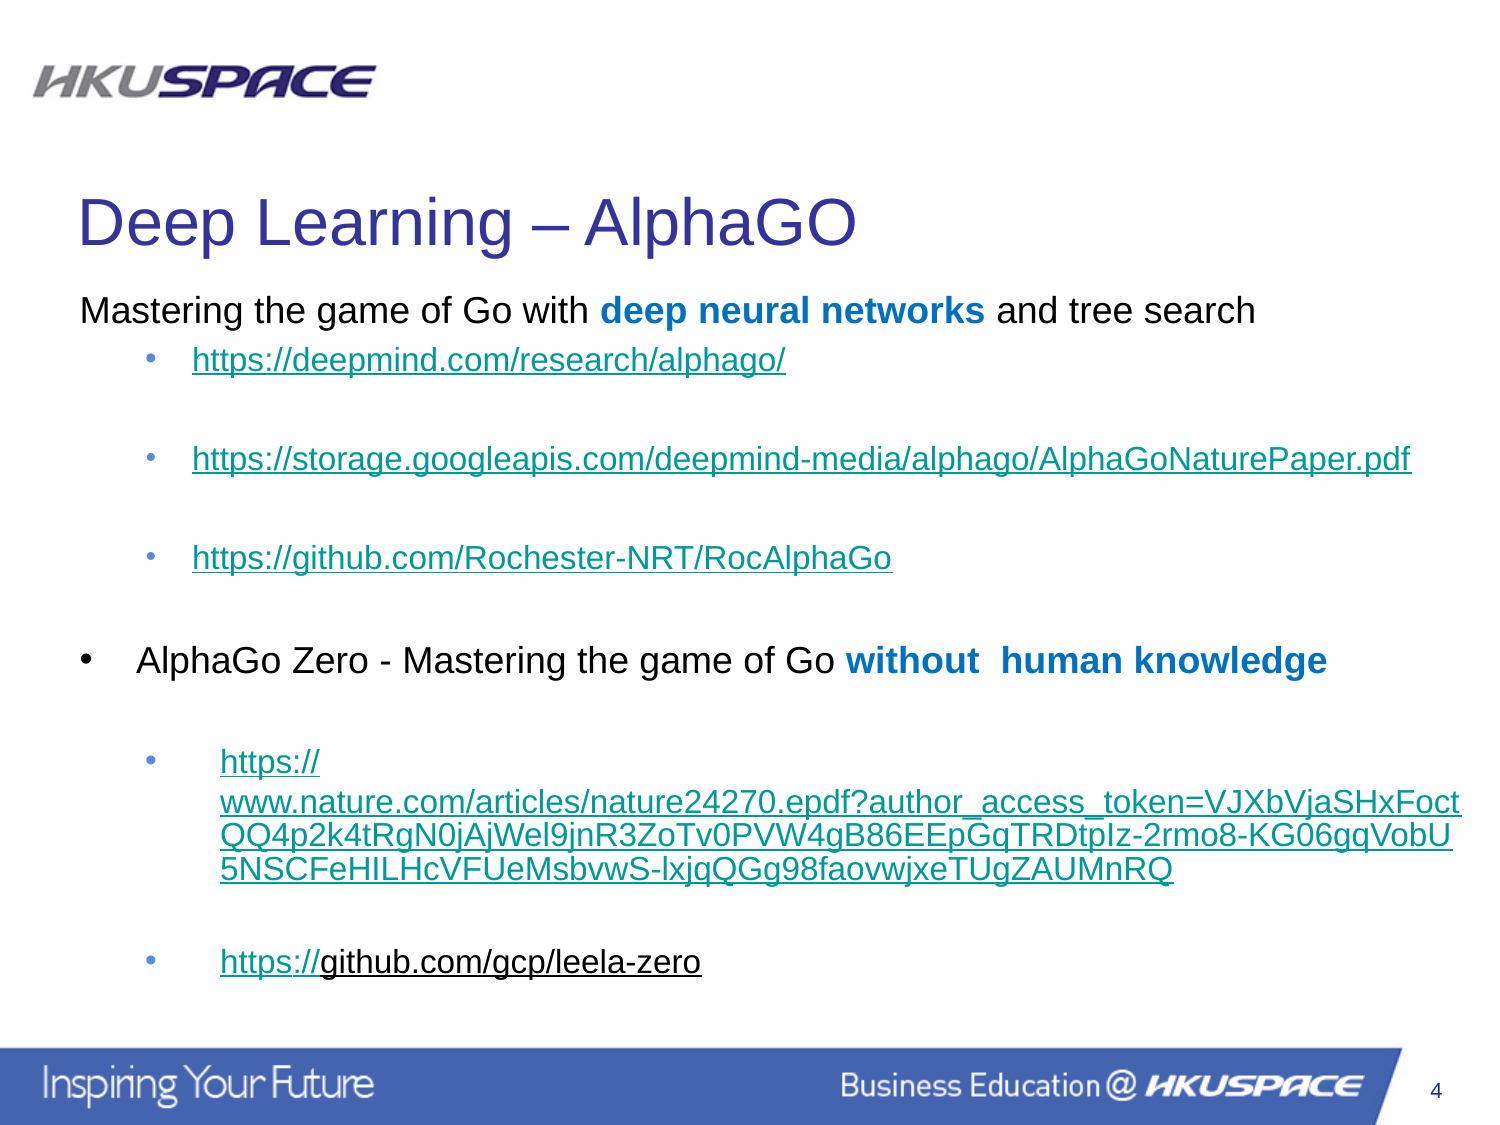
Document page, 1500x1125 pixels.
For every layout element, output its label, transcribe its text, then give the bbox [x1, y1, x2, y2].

picture [0, 0, 1500, 1125]
slide_number 4 [1415, 1070, 1499, 1125]
text_box Mastering the game of Go with deep neural networks and tree search https://deepmind.com/research/alphago/ https://storage.googleapis.com/deepmind-media/alphago/AlphaGoNaturePaper.pdf https://github.com/Rochester-NRT/RocAlphaGo AlphaGo Zero - Mastering the game of Go without human knowledge https://www.nature.com/articles/nature24270.epdf?author_access_token=VJXbVjaSHxFoctQQ4p2k4tRgN0jAjWel9jnR3ZoTv0PVW4gB86EEpGqTRDtpIz-2rmo8-KG06gqVobU5NSCFeHILHcVFUeMsbvwS-lxjqQGg98faovwjxeTUgZAUMnRQ https://github.com/gcp/leela-zero [64, 278, 1483, 1047]
title Deep Learning – AlphaGO [62, 101, 1388, 266]
